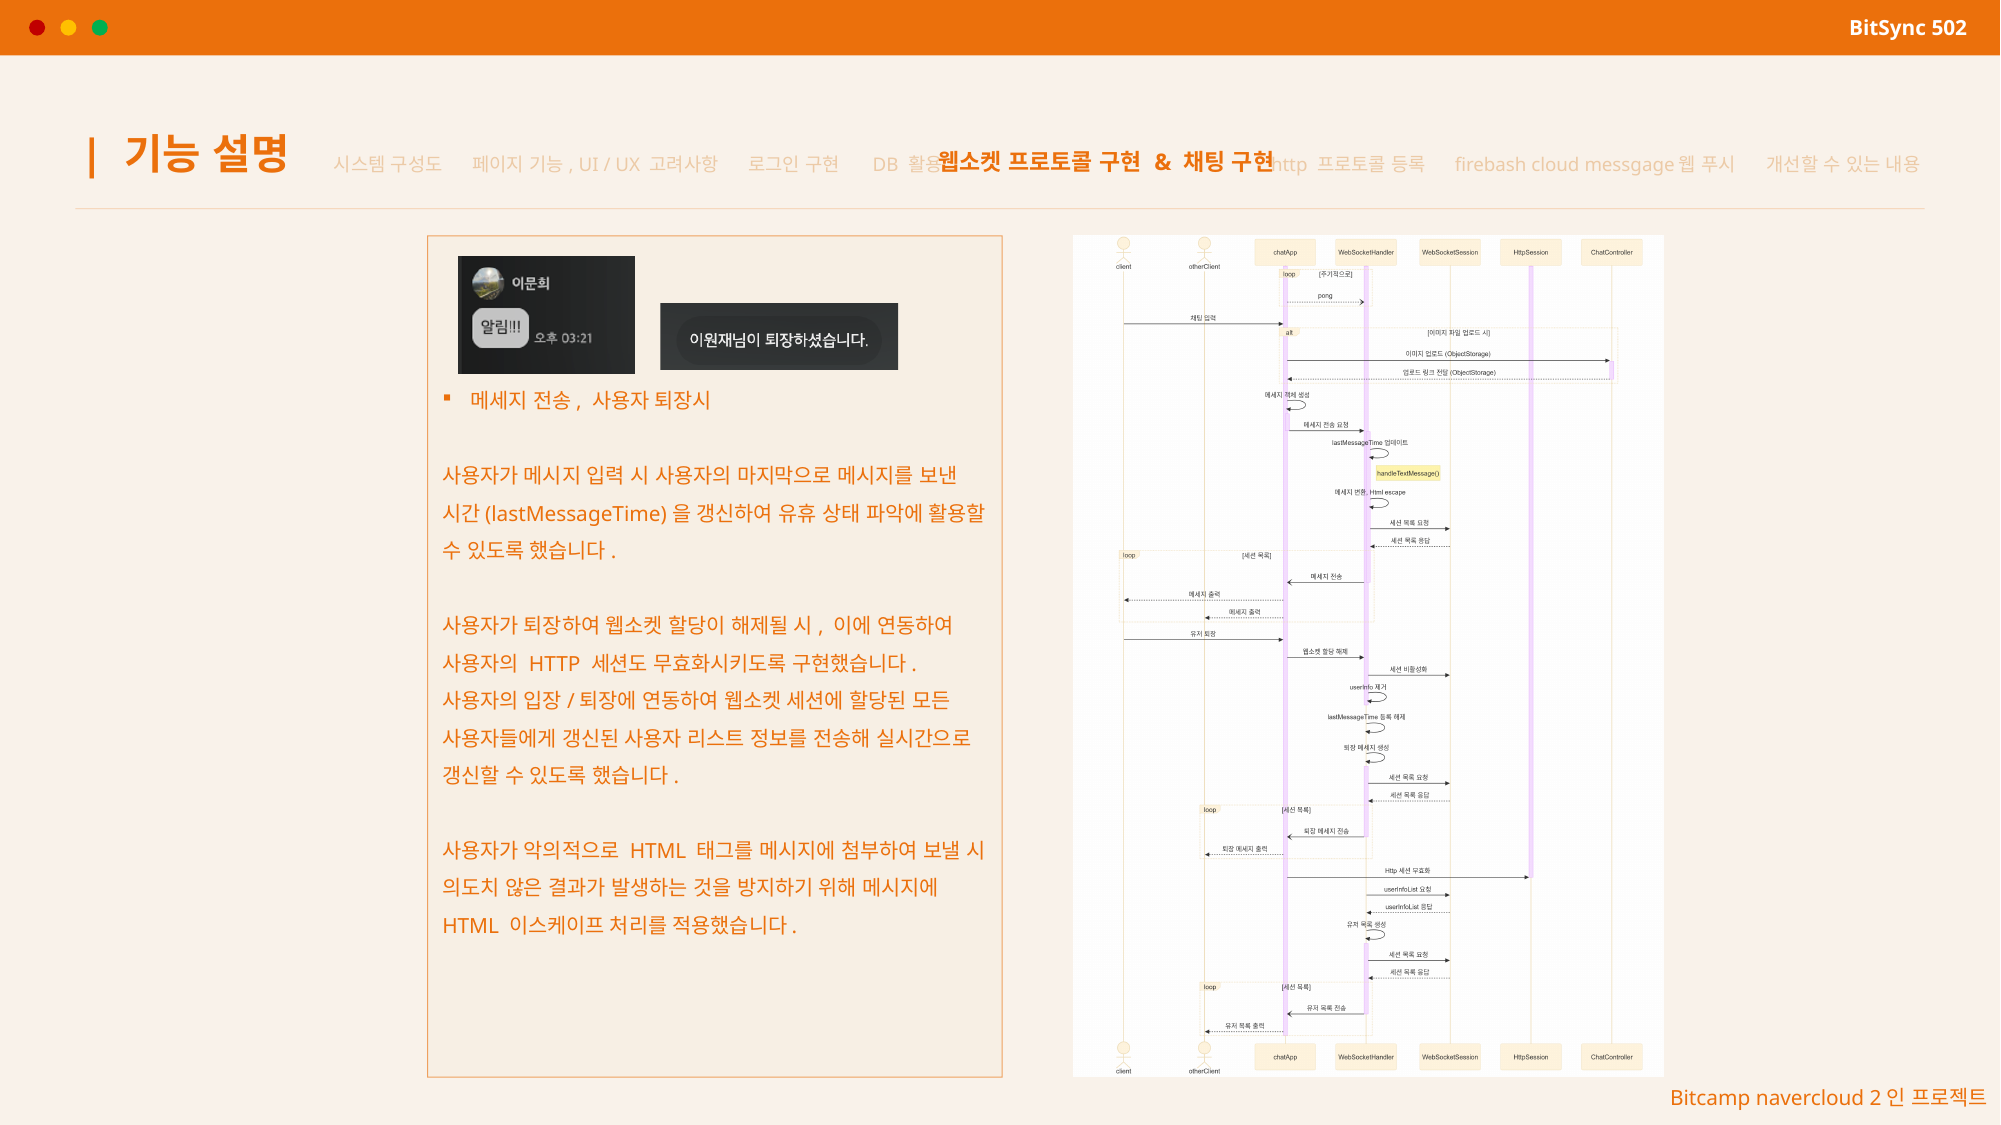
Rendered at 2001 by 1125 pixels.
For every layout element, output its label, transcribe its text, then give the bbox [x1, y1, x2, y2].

text_box | 기능 설명 [65, 120, 305, 185]
text_box DB 활용 [857, 145, 923, 183]
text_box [29, 19, 108, 36]
picture [660, 303, 899, 370]
text_box Bitcamp navercloud 2인 프로젝트 [1655, 1077, 2000, 1117]
text_box 개선할 수 있는 내용 [1751, 145, 1936, 183]
picture [1073, 235, 1664, 1077]
text_box [0, 0, 2000, 56]
text_box 메세지 전송, 사용자 퇴장시 사용자가 메시지 입력 시 사용자의 마지막으로 메시지를 보낸 시간(lastMessageTime)을 갱신하여 유휴 상태 파악에 활용할 수 있도록 했습니다. 사용자가 퇴장하여 웹소켓 할당이 해제될 시, 이에 연동하여 사용자의 HTTP 세션도 무효화시키도록 구현했습니다. 사용자의 입장/퇴장에 연동하여 웹소켓 세션에 할당된 모든 사용자들에게 갱신된 사용자 리스트 정보를 전송해 실시간으로 갱신할 수 있도록 했습니다. 사용자가 악의적으로 HTML 태그를 메시지에 첨부하여 보낼 시 의도치 않은 결과가 발생하는 것을 방지하기 위해 메시지에 HTML 이스케이프 처리를 적용했습니다. [427, 235, 1003, 1078]
text_box 페이지 기능, UI / UX 고려사항 [457, 145, 733, 183]
text_box 시스템 구성도 [319, 145, 457, 183]
text_box 로그인 구현 [733, 145, 855, 183]
text_box firebash cloud messgage웹 푸시 [1440, 145, 1751, 183]
text_box BitSync 502 [1834, 7, 1982, 48]
picture [457, 256, 635, 374]
text_box http 프로토콜 등록 [1256, 145, 1440, 183]
text_box 웹소켓 프로토콜 구현 & 채팅 구현 [923, 139, 1290, 183]
